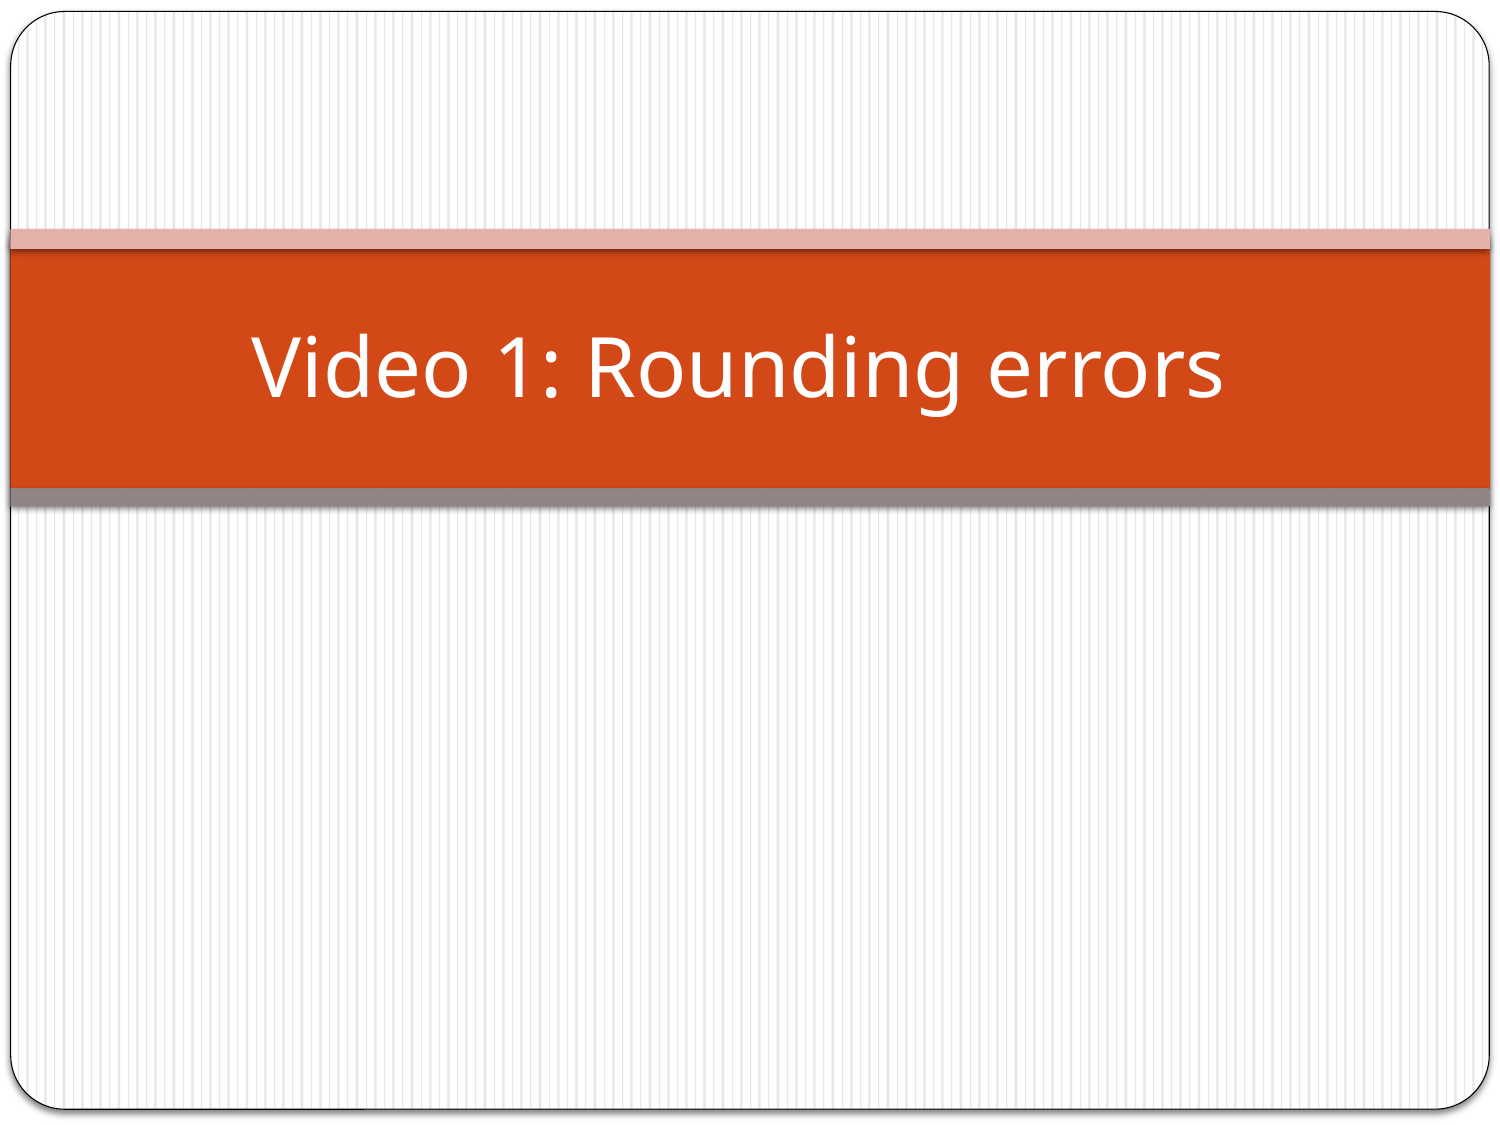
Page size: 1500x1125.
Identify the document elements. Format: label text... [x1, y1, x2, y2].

title Video 1: Rounding errors [75, 247, 1425, 489]
